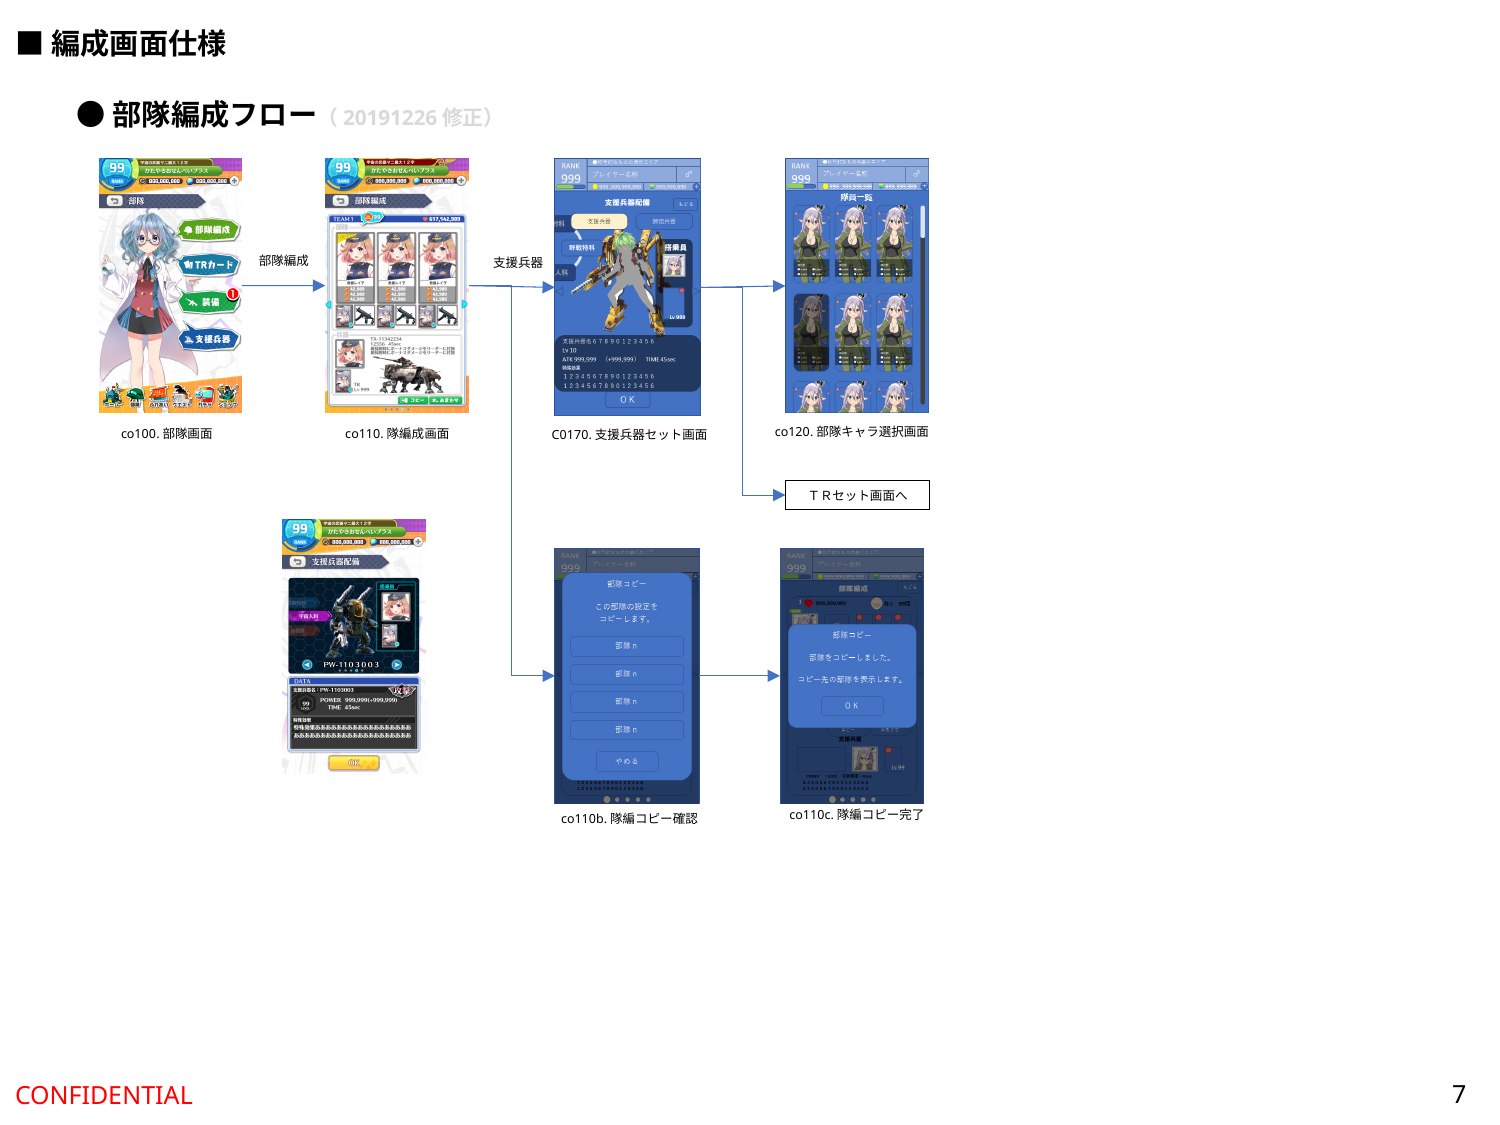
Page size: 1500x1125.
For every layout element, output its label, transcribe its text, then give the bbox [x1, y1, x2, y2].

picture [554, 158, 701, 417]
text_box co100.部隊画面 [105, 418, 229, 449]
picture [325, 158, 469, 413]
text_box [700, 288, 786, 496]
text_box ＴＲセット画面へ [785, 480, 930, 510]
picture [282, 519, 426, 774]
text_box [468, 285, 555, 676]
text_box ■編成画面仕様 [0, 17, 242, 68]
text_box co110.隊編成画面 [330, 418, 464, 449]
text_box co120.部隊キャラ選択画面 [786, 416, 944, 447]
text_box co110b.隊編コピー確認 [546, 803, 713, 833]
picture [554, 548, 700, 804]
picture [779, 548, 924, 804]
picture [785, 158, 929, 414]
slide_number 7 [1143, 1065, 1482, 1125]
text_box 部隊編成 [243, 245, 324, 276]
text_box ●部隊編成フロー（20191226修正） [61, 88, 520, 139]
text_box 支援兵器 [478, 248, 554, 278]
picture [98, 158, 242, 413]
text_box C0170.支援兵器セット画面 [555, 419, 700, 449]
text_box co110c.隊編コピー完了 [774, 799, 940, 830]
footer CONFIDENTIAL [0, 1065, 507, 1125]
